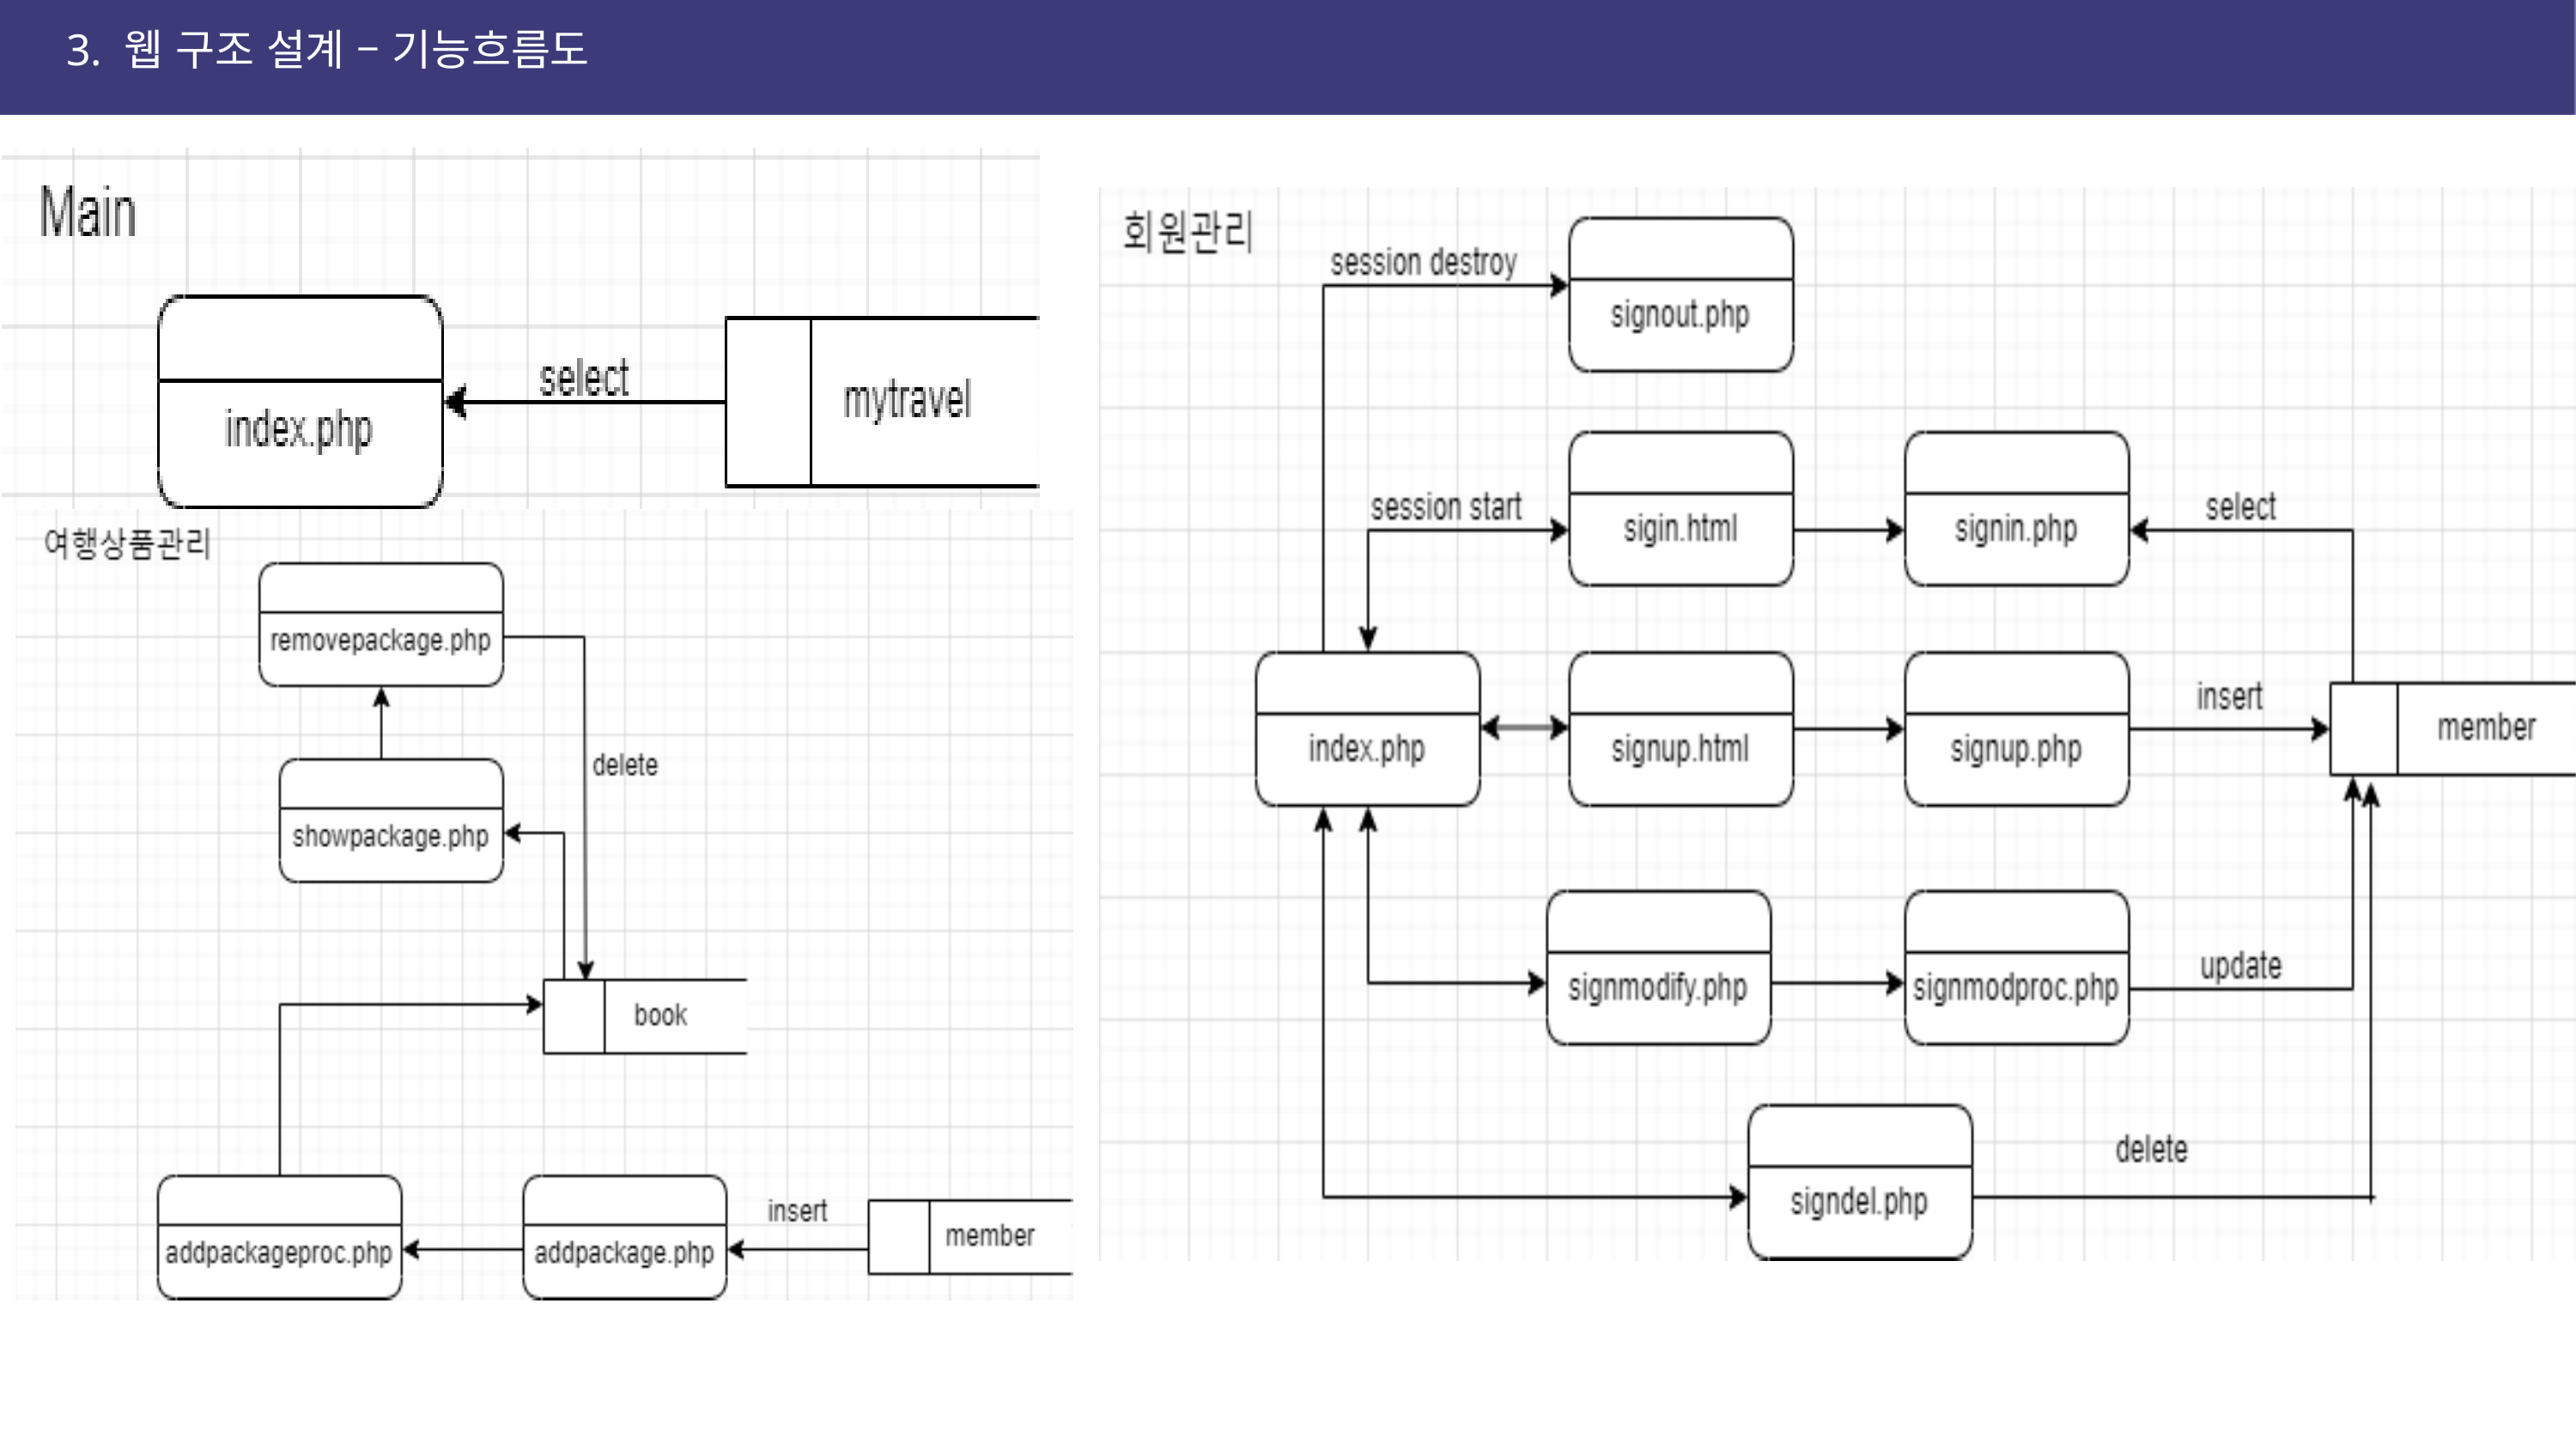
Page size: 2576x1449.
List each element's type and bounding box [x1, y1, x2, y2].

text_box [0, 0, 2576, 115]
picture [2, 148, 1074, 1300]
picture [1098, 187, 2576, 1261]
